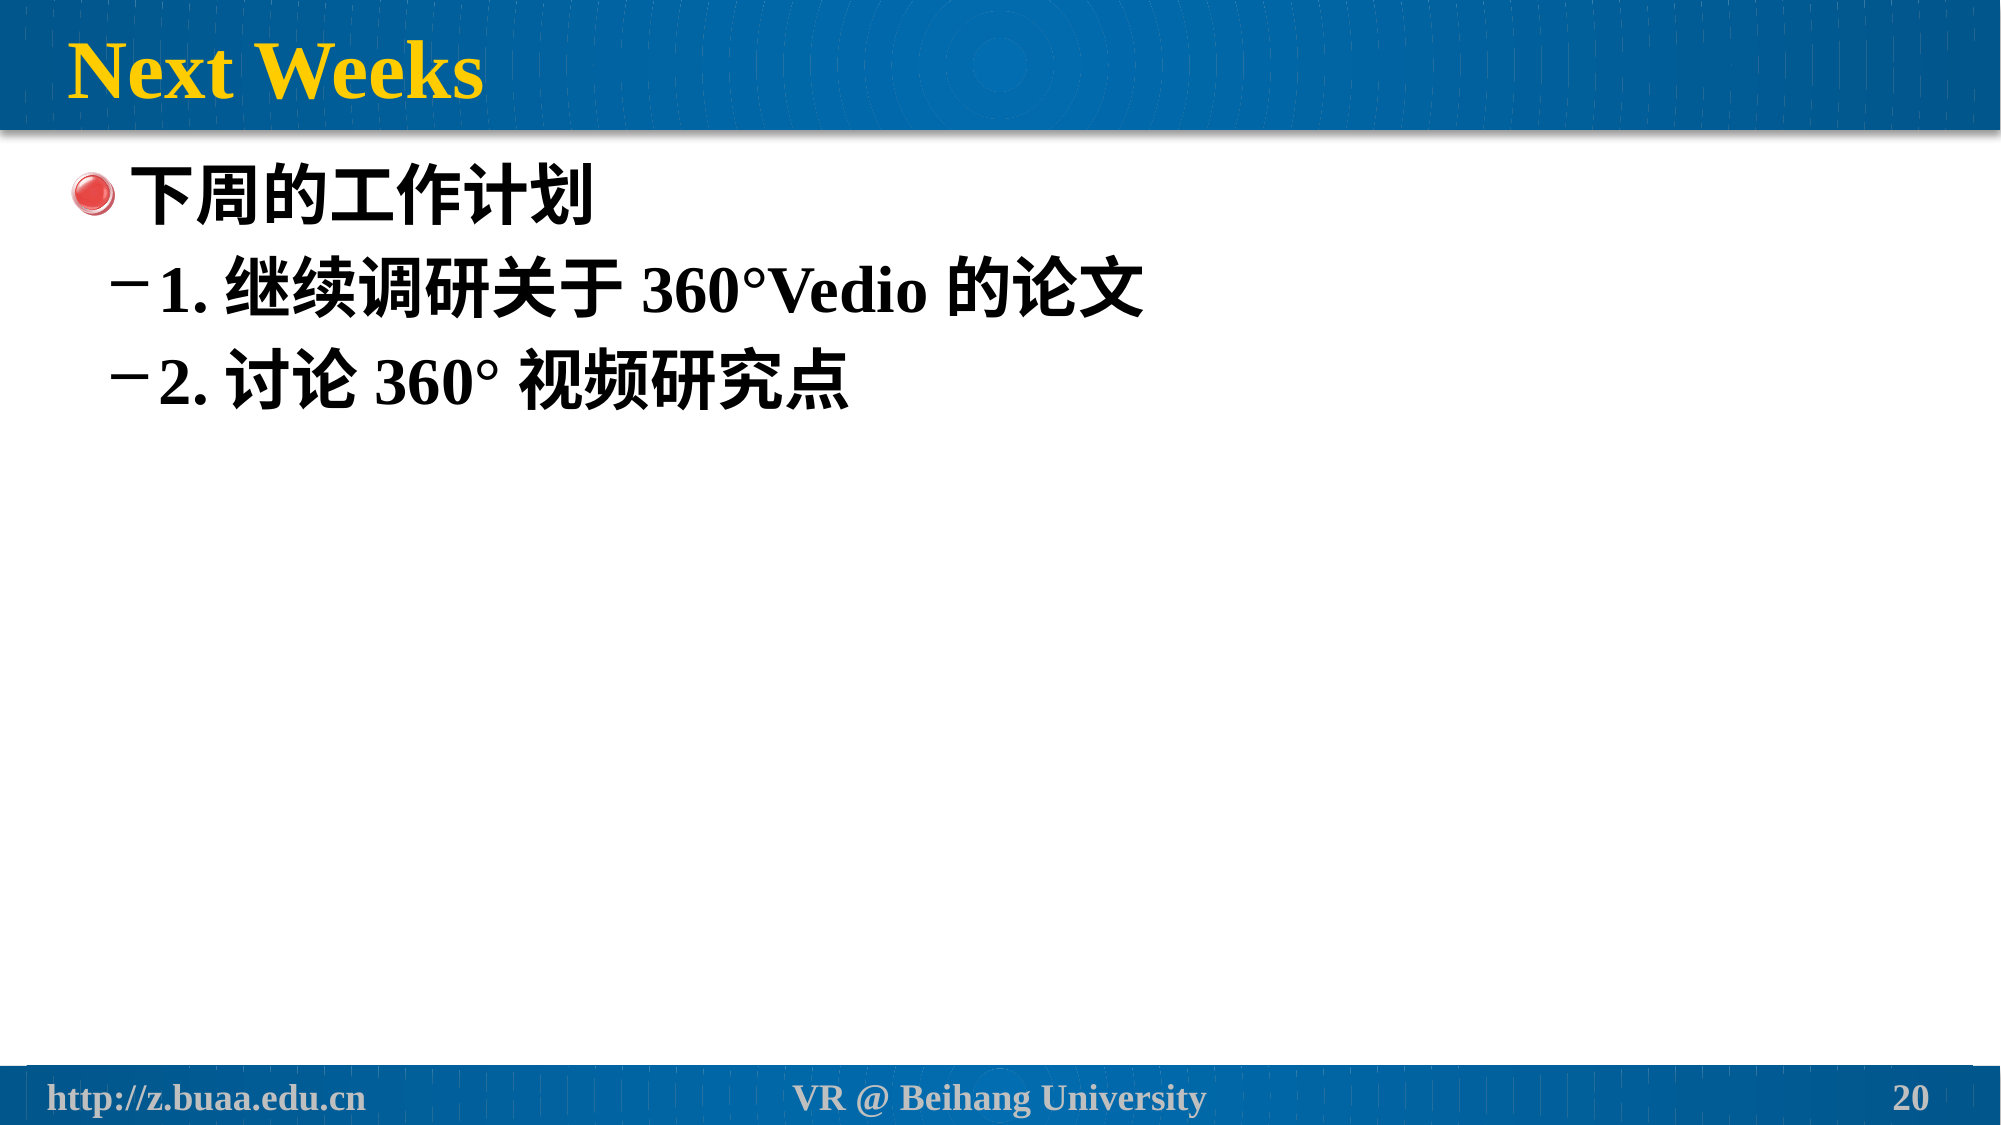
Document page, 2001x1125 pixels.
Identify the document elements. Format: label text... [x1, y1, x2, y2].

picture [69, 169, 117, 217]
title Next Weeks [52, 11, 1940, 118]
list 下周的工作计划 1.继续调研关于360°Vedio的论文 2.讨论360°视频研究点 [55, 145, 1945, 238]
